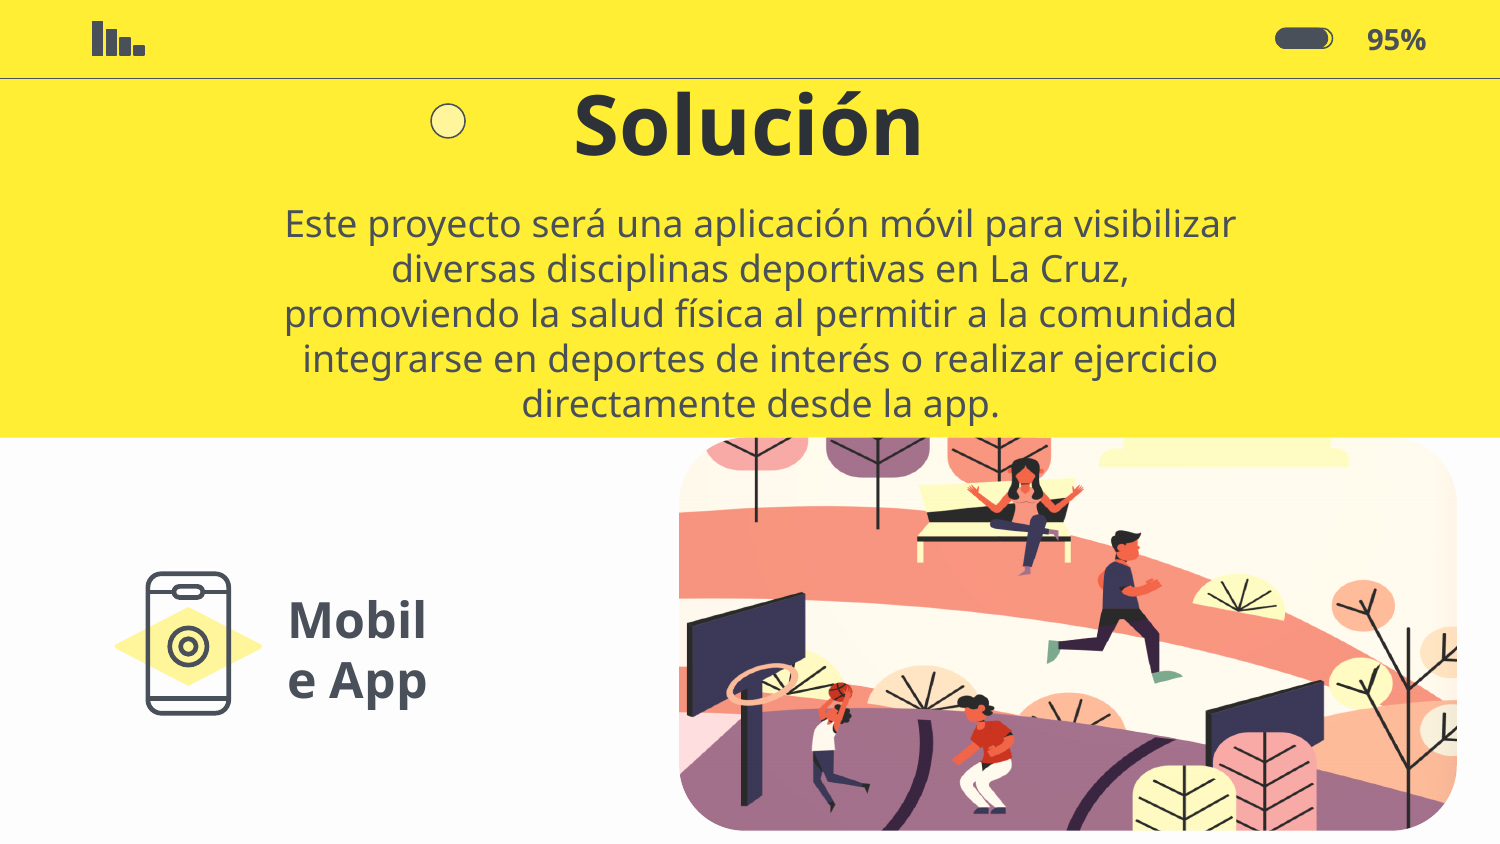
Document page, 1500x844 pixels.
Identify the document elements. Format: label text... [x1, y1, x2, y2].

subtitle Este proyecto será una aplicación móvil para visibilizar diversas disciplinas deportivas en La Cruz, promoviendo la salud física al permitir a la comunidad integrarse en deportes de interés o realizar ejercicio directamente desde la app. [259, 184, 1263, 349]
picture [678, 437, 1457, 831]
text_box 95% [1352, 19, 1457, 57]
text_box Mobile App [272, 573, 466, 714]
title Solución [248, 56, 1252, 185]
text_box [431, 103, 466, 138]
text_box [116, 573, 260, 714]
